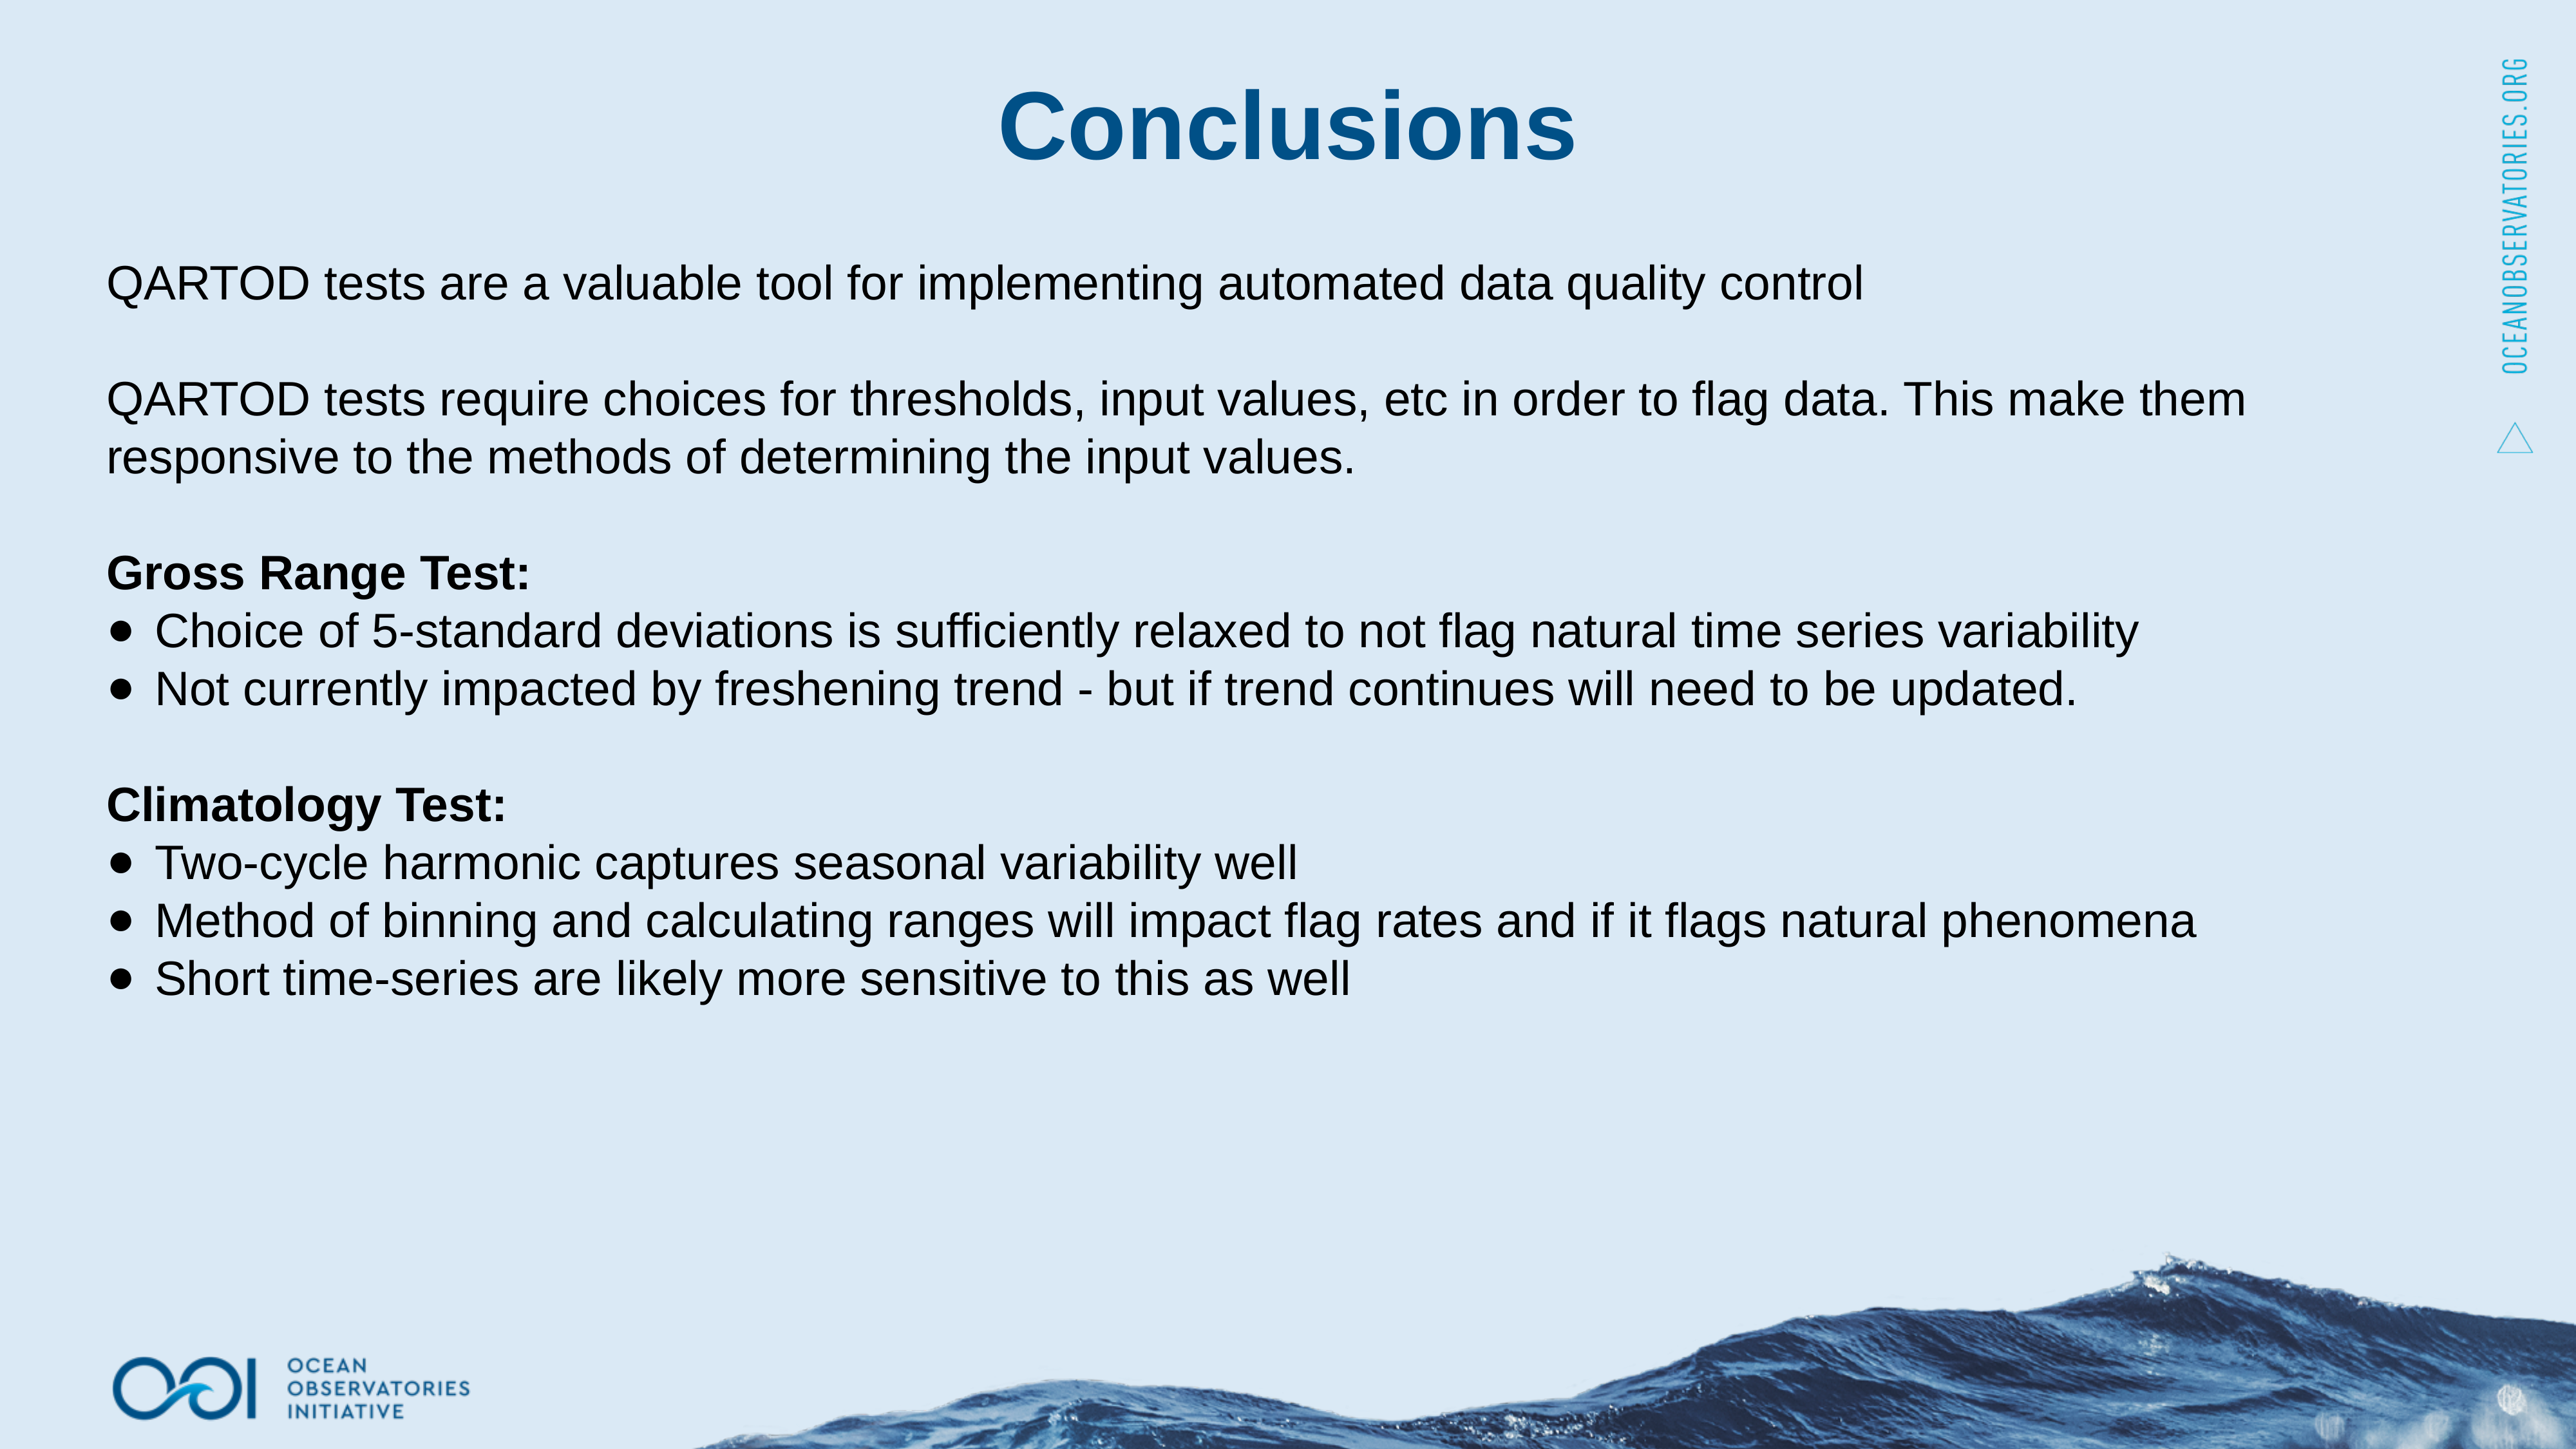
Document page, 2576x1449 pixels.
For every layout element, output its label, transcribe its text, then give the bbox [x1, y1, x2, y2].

title Conclusions [129, 0, 2447, 242]
text_box QARTOD tests are a valuable tool for implementing automated data quality control QARTOD tests require choices for thresholds, input values, etc in order to flag data. This make them responsive to the methods of determining the input values. Gross Range Test: Choice of 5-standard deviations is sufficiently relaxed to not flag natural time series variability Not currently impacted by freshening trend - but if trend continues will need to be updated. Climatology Test: Two-cycle harmonic captures seasonal variability well Method of binning and calculating ranges will impact flag rates and if it flags natural phenomena Short time-series are likely more sensitive to this as well [96, 242, 2415, 1131]
picture [0, 1217, 2576, 1449]
picture [2496, 58, 2534, 455]
